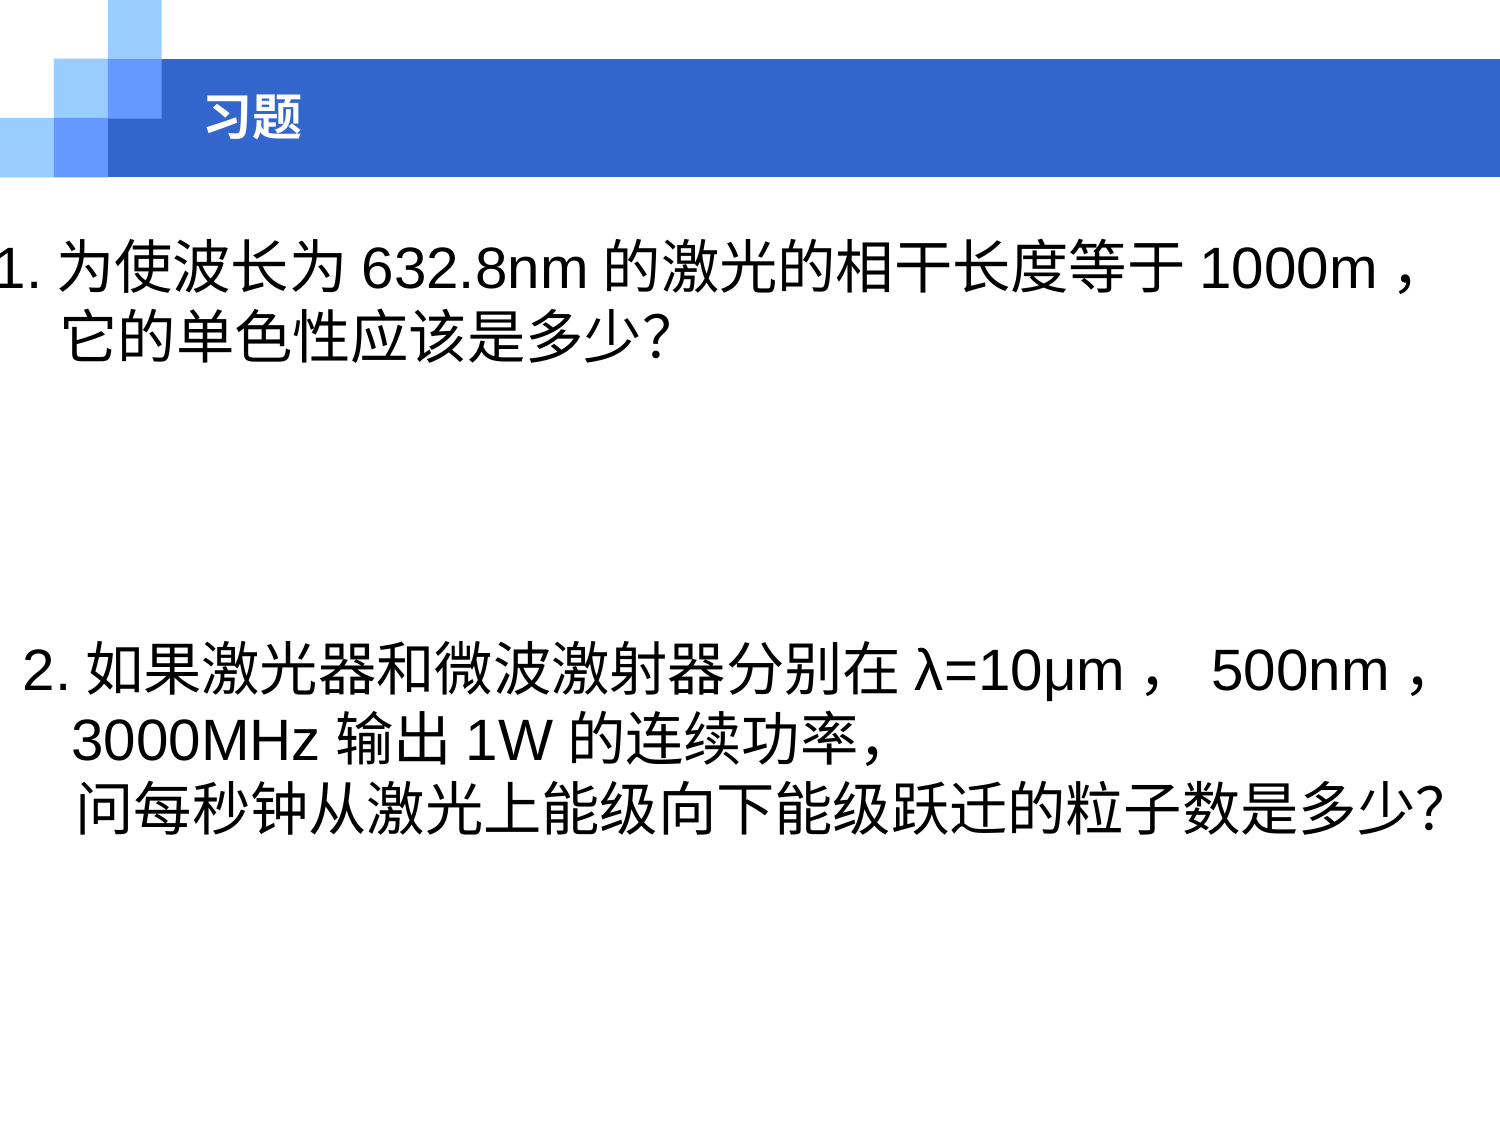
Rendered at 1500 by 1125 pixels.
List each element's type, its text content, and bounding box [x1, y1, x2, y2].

title 习题 [187, 75, 1400, 155]
text_box 1.为使波长为632.8nm的激光的相干长度等于1000m， 它的单色性应该是多少？ [0, 223, 1465, 378]
text_box 2.如果激光器和微波激射器分别在λ=10μm，500nm， 3000MHz输出1W的连续功率， 问每秒钟从激光上能级向下能级跃迁的粒子数是多少？ [7, 624, 1489, 850]
